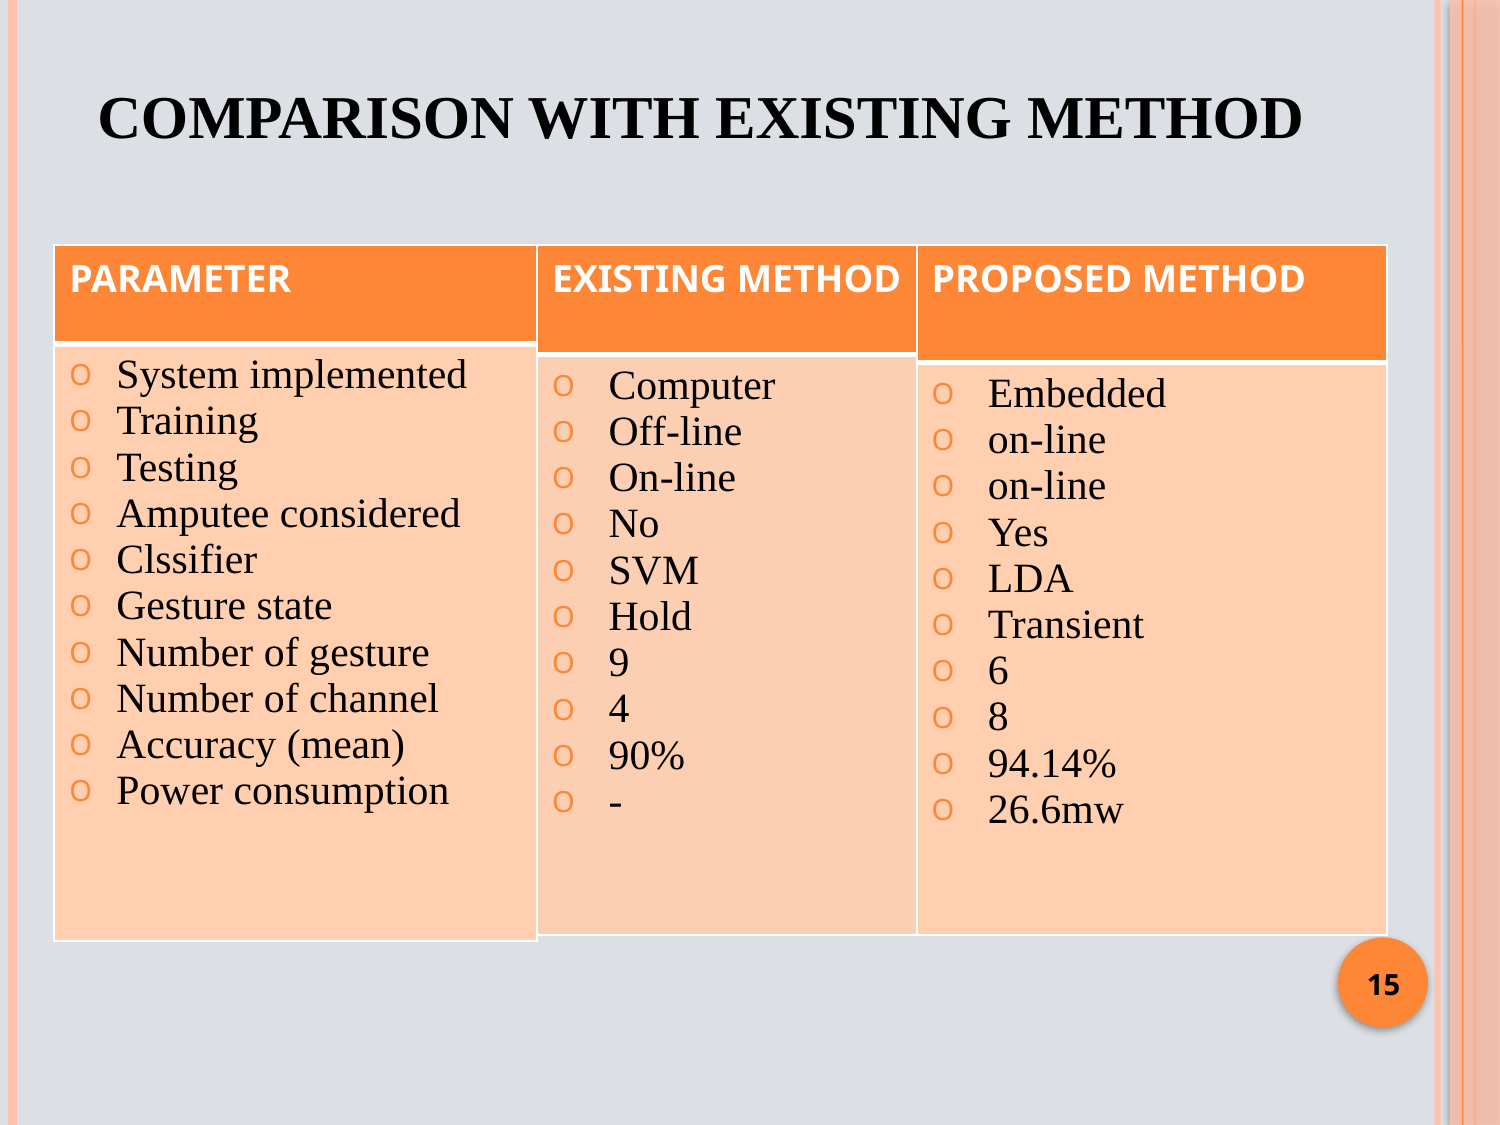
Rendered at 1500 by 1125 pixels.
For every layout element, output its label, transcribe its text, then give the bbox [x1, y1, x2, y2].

title comparison with existing method [81, 0, 1320, 158]
slide_number 15 [1333, 940, 1434, 1027]
table_header PROPOSED METHOD [918, 246, 1386, 360]
table_cell Embedded on-line on-line Yes LDA Transient 6 8 94.14% 26.6mw [918, 365, 1386, 934]
table_header PARAMETER [55, 246, 536, 341]
table_cell System implemented Training Testing Amputee considered Clssifier Gesture state Number of gesture Number of channel Accuracy (mean) Power consumption [55, 347, 536, 940]
table_cell Computer Off-line On-line No SVM Hold 9 4 90% - [538, 357, 916, 934]
table_header EXISTING METHOD [538, 246, 916, 352]
